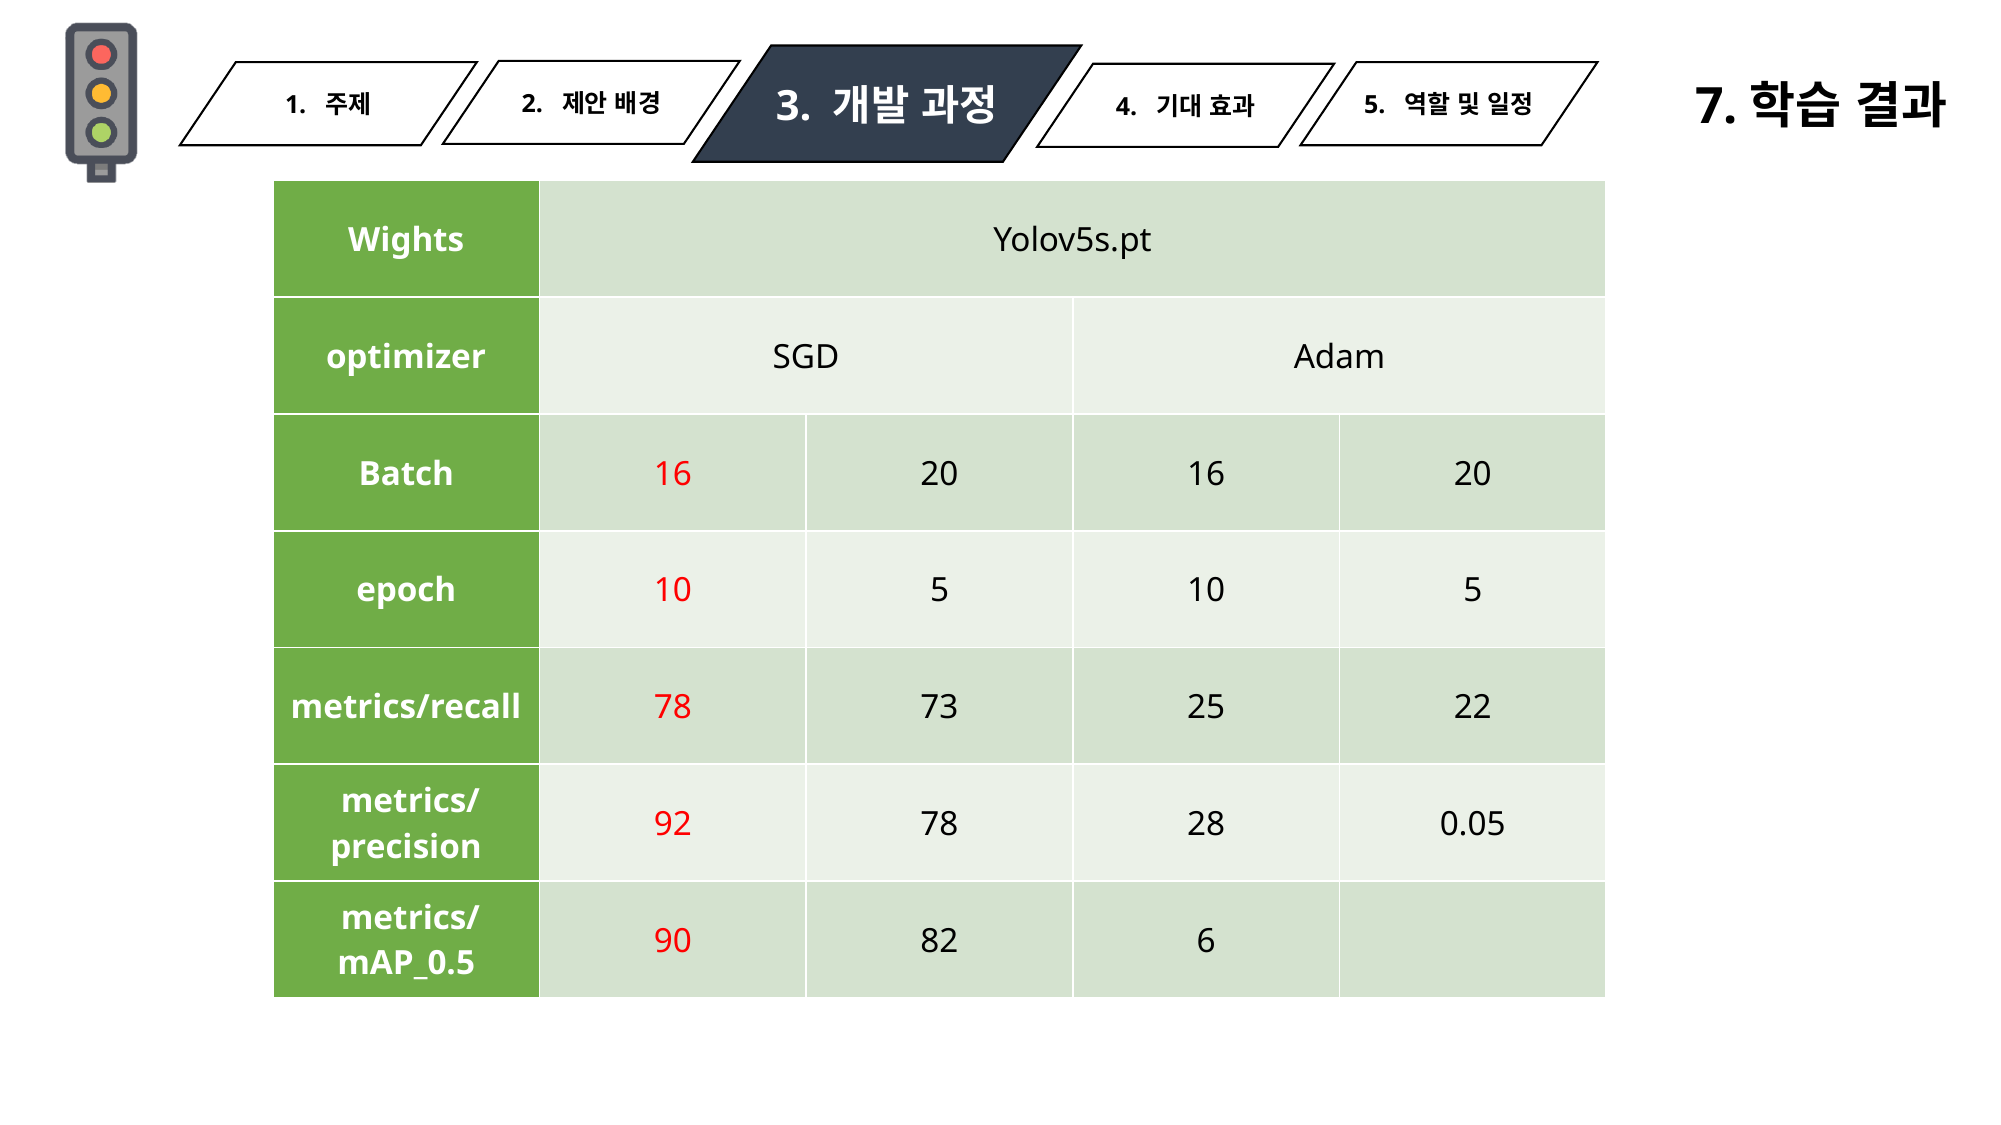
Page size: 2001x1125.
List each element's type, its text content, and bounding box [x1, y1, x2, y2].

table_cell 16 [540, 415, 805, 530]
table_cell 82 [807, 882, 1072, 997]
picture [39, 18, 163, 191]
table_cell Adam [1074, 298, 1605, 413]
table_cell 25 [1074, 648, 1339, 763]
table_cell epoch [274, 532, 539, 647]
text_box 3. 개발 과정 [690, 44, 1084, 163]
table_cell 16 [1074, 415, 1339, 530]
text_box 1. 주제 [177, 61, 479, 147]
table_cell SGD [540, 298, 1072, 413]
table_cell 10 [1074, 532, 1339, 647]
text_box 7.학습 결과 [1680, 65, 1978, 141]
table_cell 6 [1074, 882, 1339, 997]
table_header Wights [274, 181, 539, 296]
table_cell 22 [1340, 648, 1605, 763]
text_box 4. 기대 효과 [1035, 62, 1337, 148]
table_cell 28 [1074, 765, 1339, 880]
table_cell 73 [807, 648, 1072, 763]
table_cell optimizer [274, 298, 539, 413]
table_cell metrics/mAP_0.5 [274, 882, 539, 997]
table_cell 20 [807, 415, 1072, 530]
table_cell Batch [274, 415, 539, 530]
text_box 2. 제안 배경 [440, 59, 742, 145]
table_cell 92 [540, 765, 805, 880]
table_cell metrics/precision [274, 765, 539, 880]
table_cell 78 [807, 765, 1072, 880]
table_cell 5 [1340, 532, 1605, 647]
table_cell 10 [540, 532, 805, 647]
table_header Yolov5s.pt [540, 181, 1605, 296]
table_cell [1340, 882, 1605, 997]
table_cell 20 [1340, 415, 1605, 530]
table_cell 90 [540, 882, 805, 997]
text_box 5. 역할 및 일정 [1298, 61, 1600, 147]
table_cell metrics/recall [274, 648, 539, 763]
table_cell 5 [807, 532, 1072, 647]
table_cell 0.05 [1340, 765, 1605, 880]
table_cell 78 [540, 648, 805, 763]
